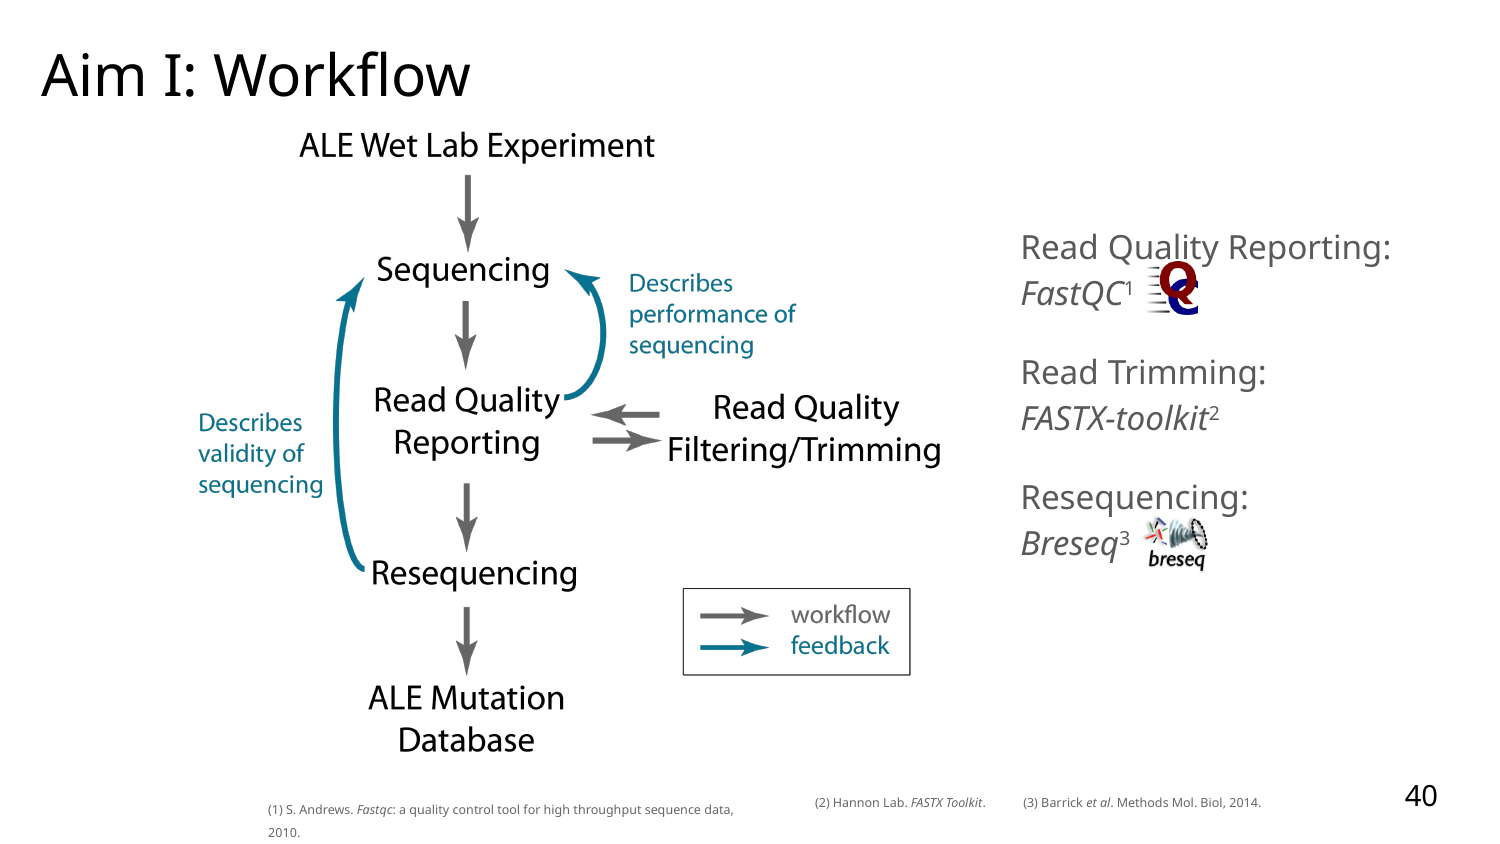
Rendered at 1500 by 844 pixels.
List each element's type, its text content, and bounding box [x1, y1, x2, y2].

text_box (1) S. Andrews. Fastqc: a quality control tool for high throughput sequence data, 2010. [253, 779, 780, 815]
picture [1147, 261, 1198, 315]
picture [1133, 511, 1220, 576]
text_box Read Quality Reporting: FastQC1 Read Trimming: FASTX-toolkit2 Resequencing: Breseq3 [1005, 205, 1466, 623]
title Aim I: Workflow [26, 23, 1424, 117]
picture [198, 126, 942, 760]
slide_number ‹#› [1389, 764, 1480, 830]
text_box (2) Hannon Lab. FASTX Toolkit. [799, 779, 1008, 815]
text_box (3) Barrick et al. Methods Mol. Biol, 2014. [1008, 779, 1282, 815]
